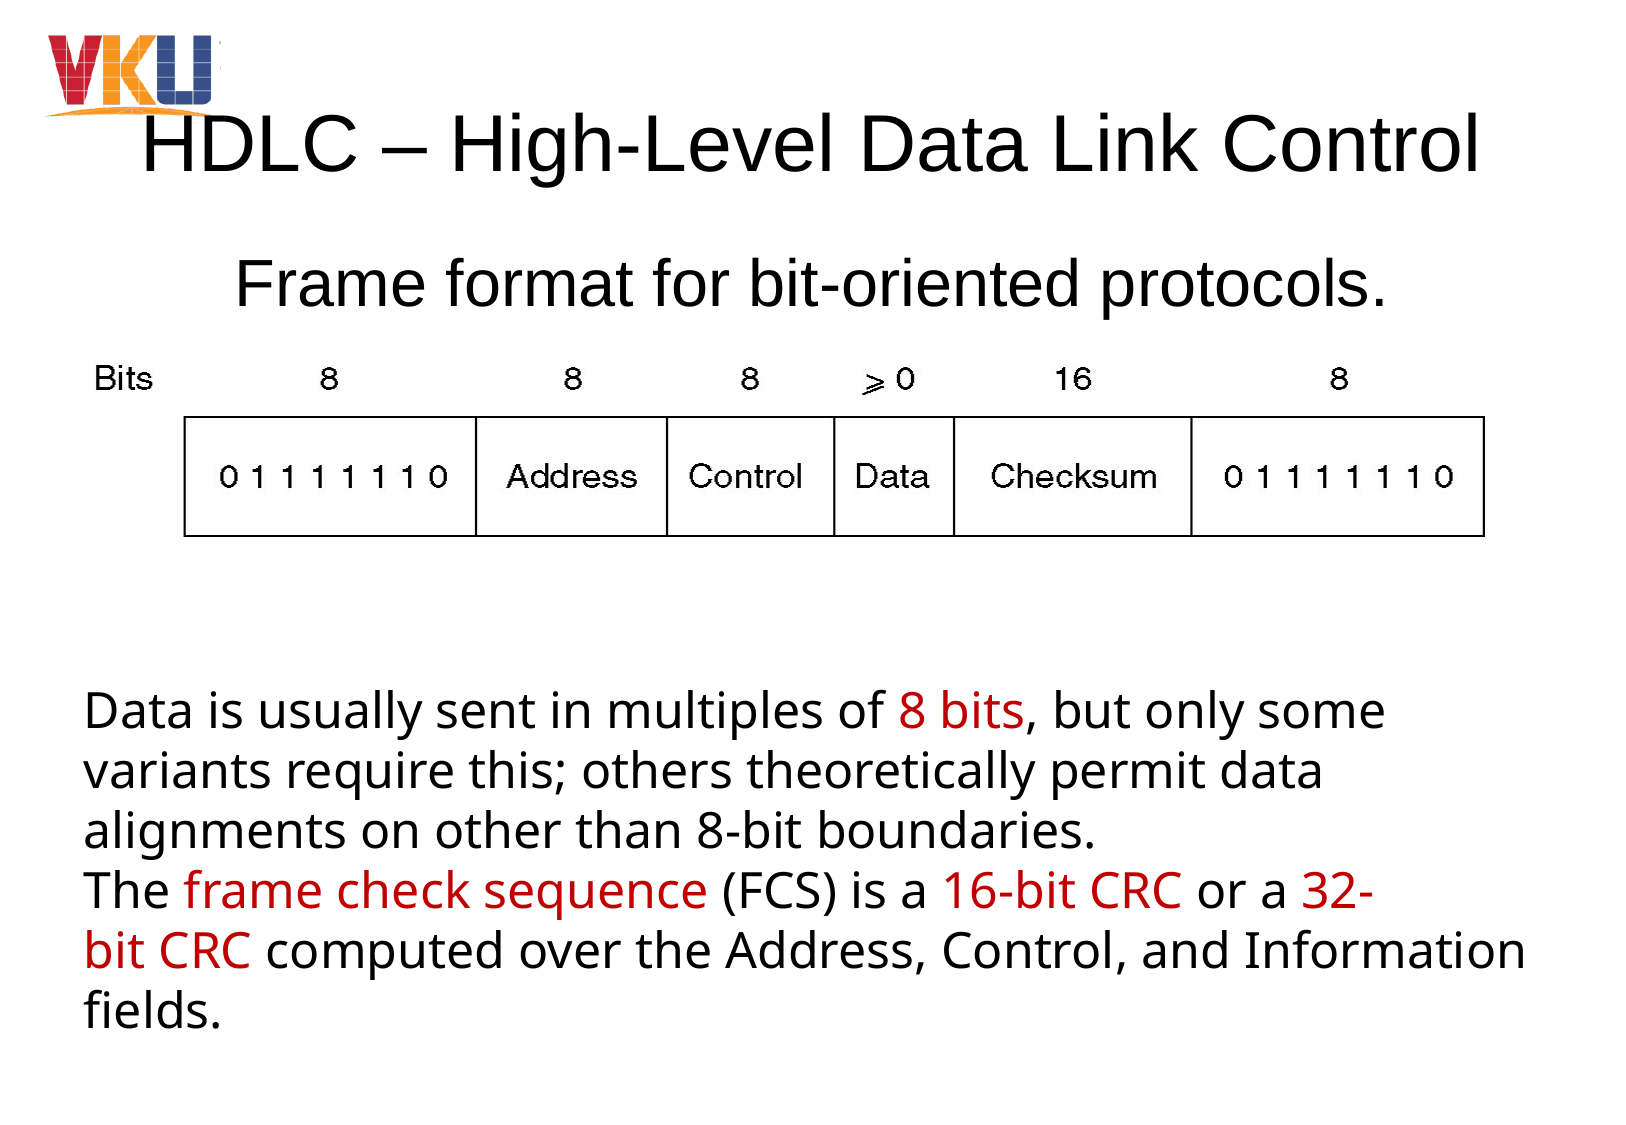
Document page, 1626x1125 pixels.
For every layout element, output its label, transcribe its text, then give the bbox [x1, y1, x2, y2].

picture [92, 359, 1485, 538]
picture [32, 21, 228, 129]
text_box Data is usually sent in multiples of 8 bits, but only some variants require this; others theoretically permit data alignments on other than 8-bit boundaries. The frame check sequence (FCS) is a 16-bit CRC or a 32-bit CRC computed over the Address, Control, and Information fields. [69, 671, 1545, 1046]
title HDLC – High-Level Data Link Control [81, 45, 1544, 232]
list Frame format for bit-oriented protocols. [81, 232, 1544, 671]
